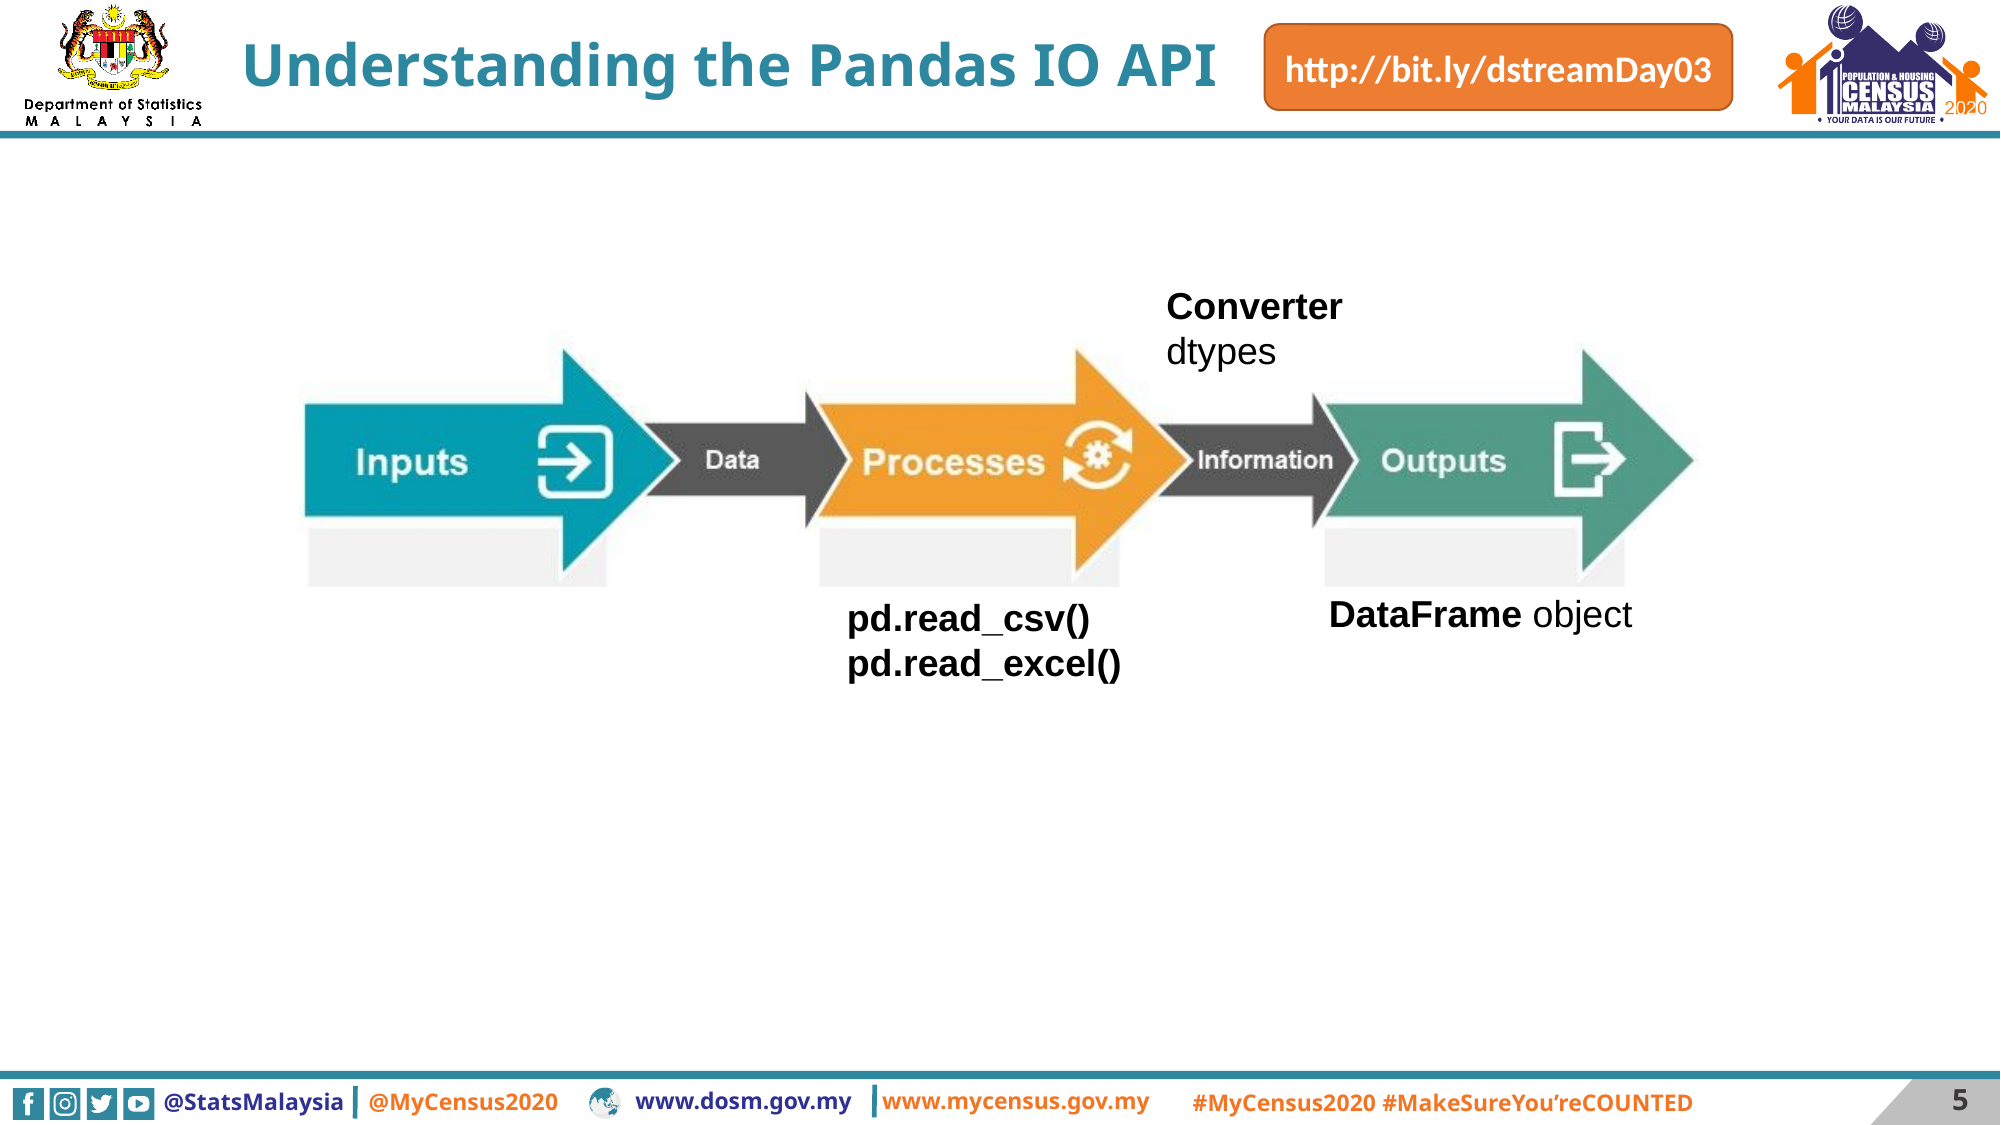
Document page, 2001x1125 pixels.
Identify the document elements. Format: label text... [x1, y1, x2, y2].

picture [1770, 2, 1995, 125]
text_box pd.read_csv() pd.read_excel() [832, 587, 1152, 691]
picture [22, 2, 204, 128]
text_box DataFrame object [1314, 587, 1672, 643]
picture [249, 324, 1750, 587]
title Understanding the Pandas IO API [226, 15, 1771, 120]
text_box Converter dtypes [1151, 274, 1509, 324]
text_box http://bit.ly/dstreamDay03 [1263, 23, 1734, 111]
